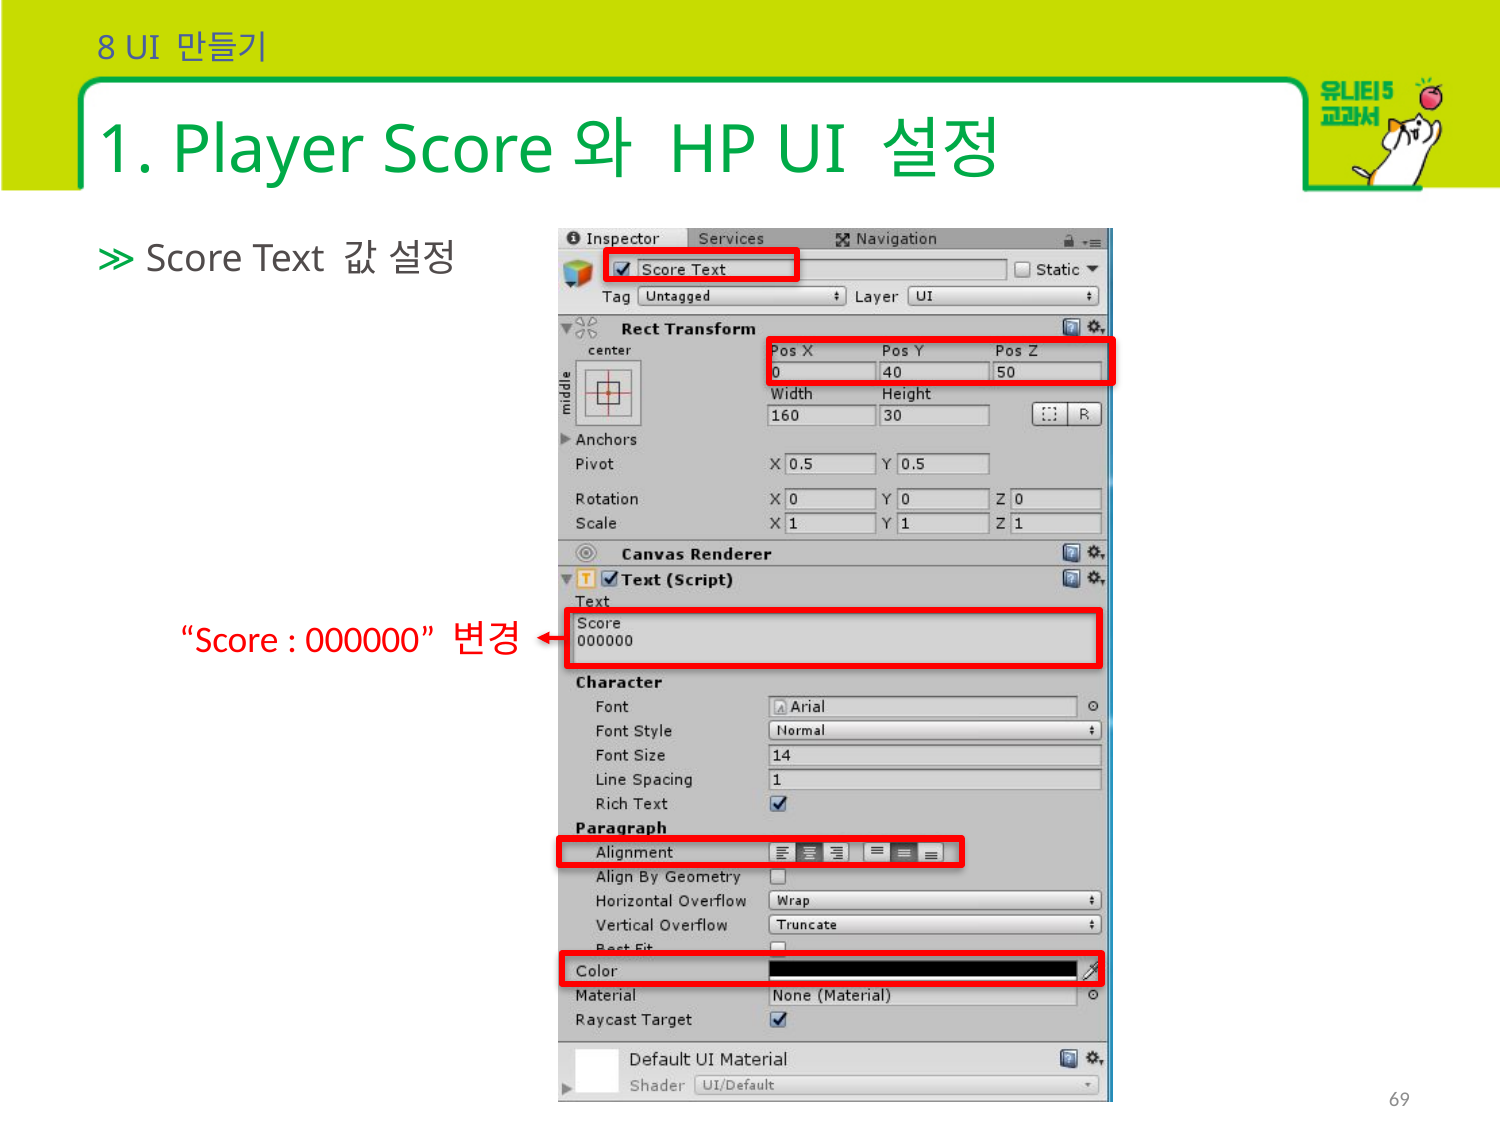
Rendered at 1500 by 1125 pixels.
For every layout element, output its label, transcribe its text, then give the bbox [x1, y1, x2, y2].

text_box “Score : 000000” 변경 [164, 607, 537, 668]
picture [0, 0, 1500, 1125]
list Score Text 값 설정 [81, 222, 1412, 990]
title 1. Player Score와 HP UI 설정 [82, 61, 1413, 193]
list 8 UI 만들기 [81, 14, 722, 62]
slide_number 69 [1074, 1074, 1425, 1123]
